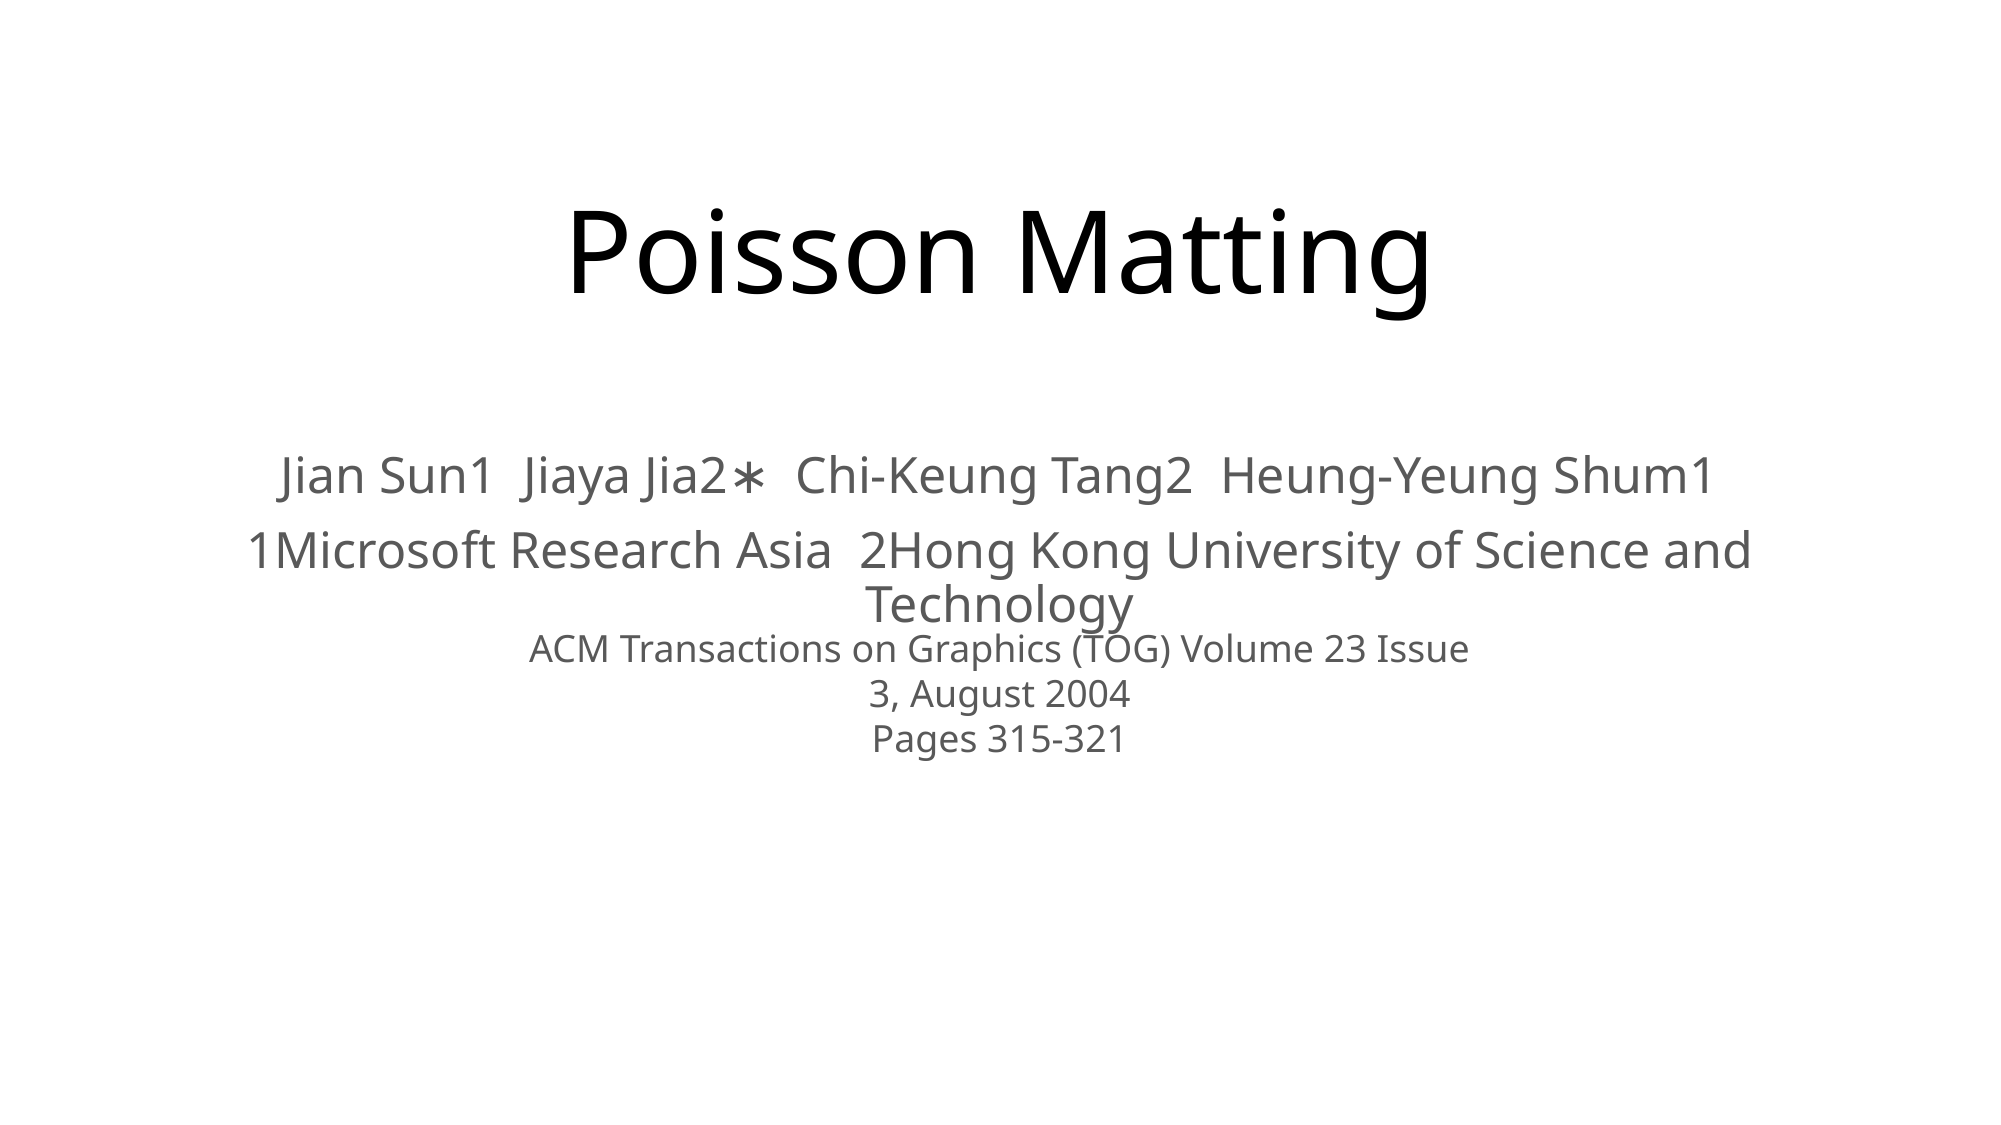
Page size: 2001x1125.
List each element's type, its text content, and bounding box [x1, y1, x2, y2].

text_box ACM Transactions on Graphics (TOG) Volume 23 Issue 3, August 2004 Pages 315-321 [502, 617, 1498, 768]
title Poisson Matting [249, 187, 1750, 327]
subtitle Jian Sun1 Jiaya Jia2∗ Chi-Keung Tang2 Heung-Yeung Shum1 1Microsoft Research Asia 2Hong Kong University of Science and Technology [199, 443, 1801, 618]
